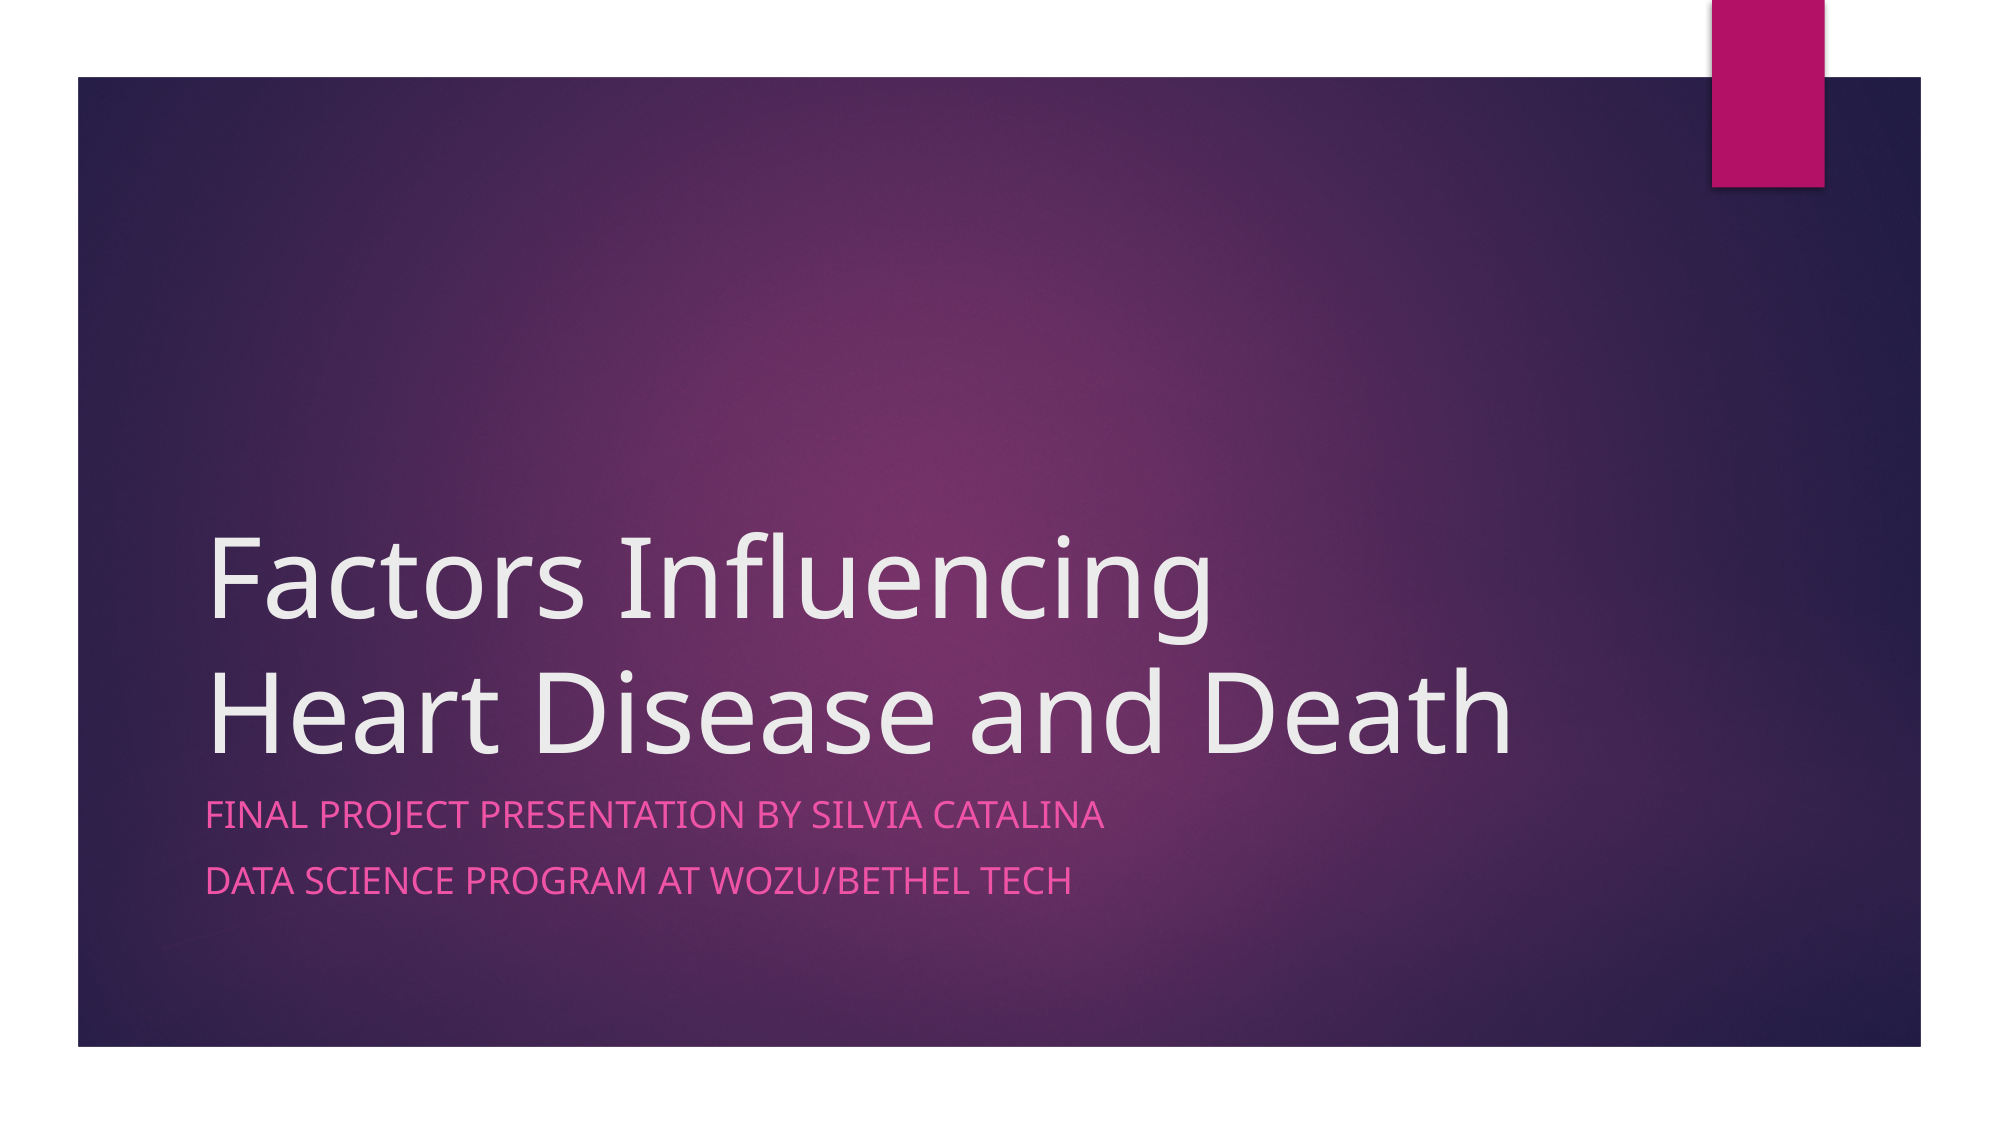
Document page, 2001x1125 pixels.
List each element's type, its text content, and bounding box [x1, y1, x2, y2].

title Factors Influencing Heart Disease and Death [189, 344, 1770, 784]
subtitle Final project presentation by Silvia Catalina Data Science program at WozU/Bethel TECH [189, 783, 1716, 925]
